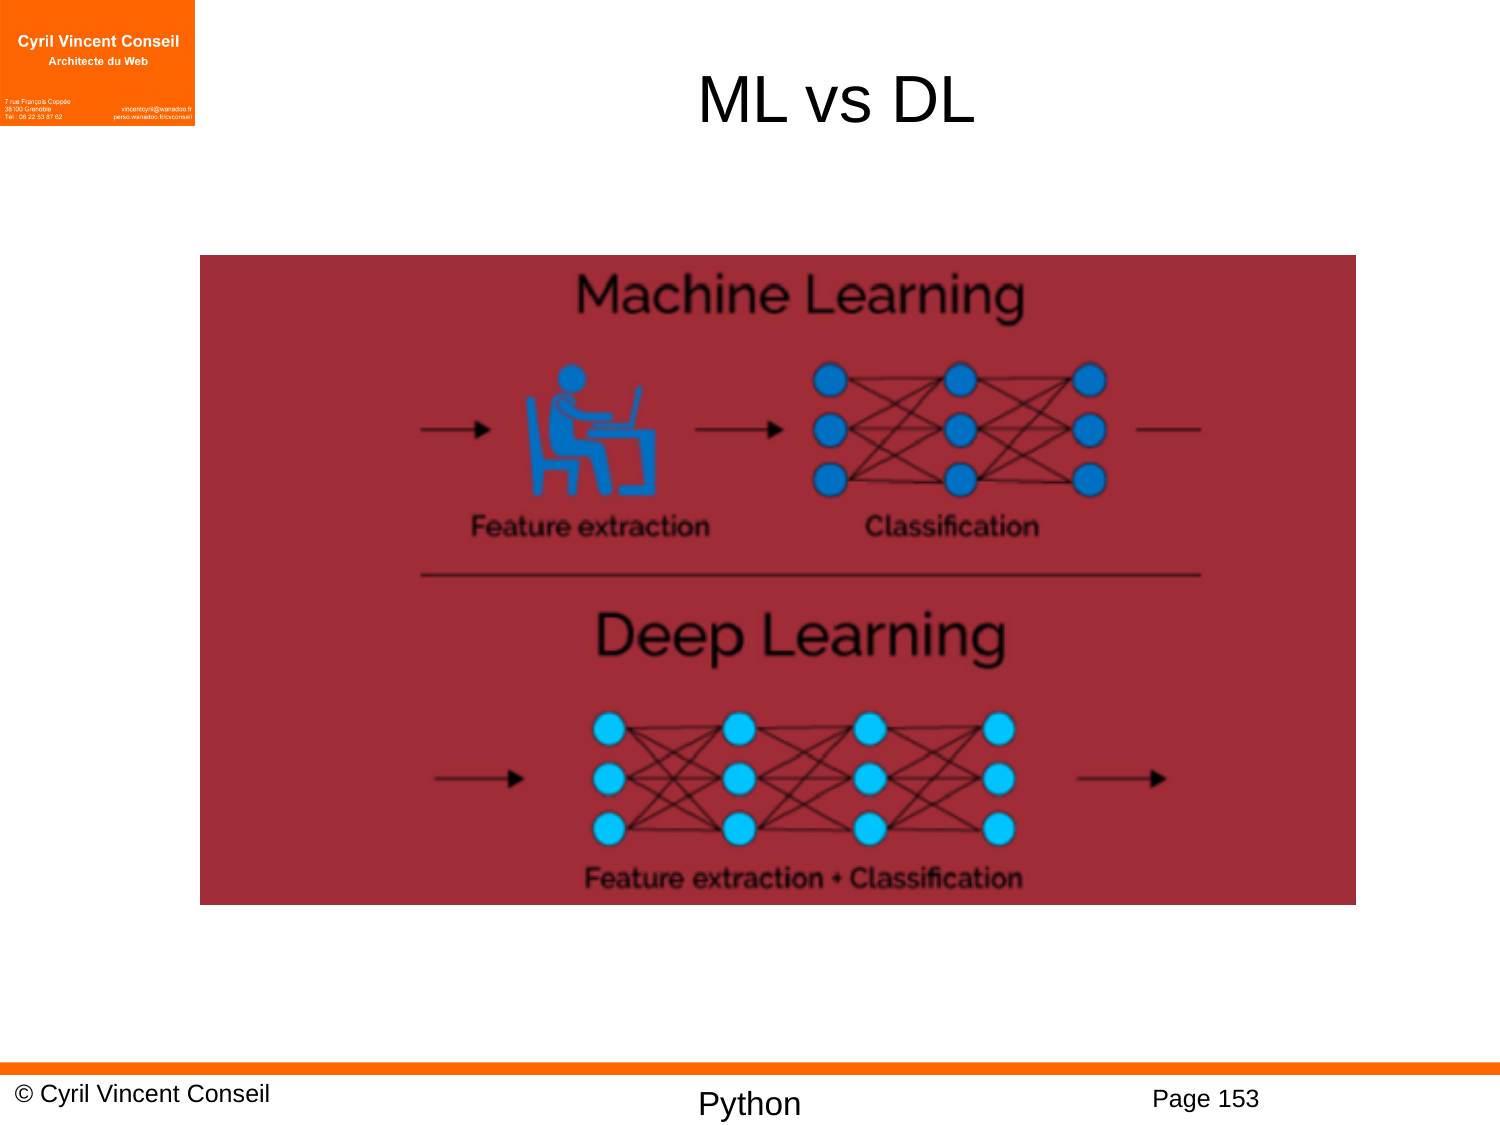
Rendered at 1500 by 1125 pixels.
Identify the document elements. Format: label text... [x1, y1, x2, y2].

title ML vs DL [194, 2, 1480, 190]
picture [0, 0, 195, 126]
picture [200, 255, 1356, 906]
